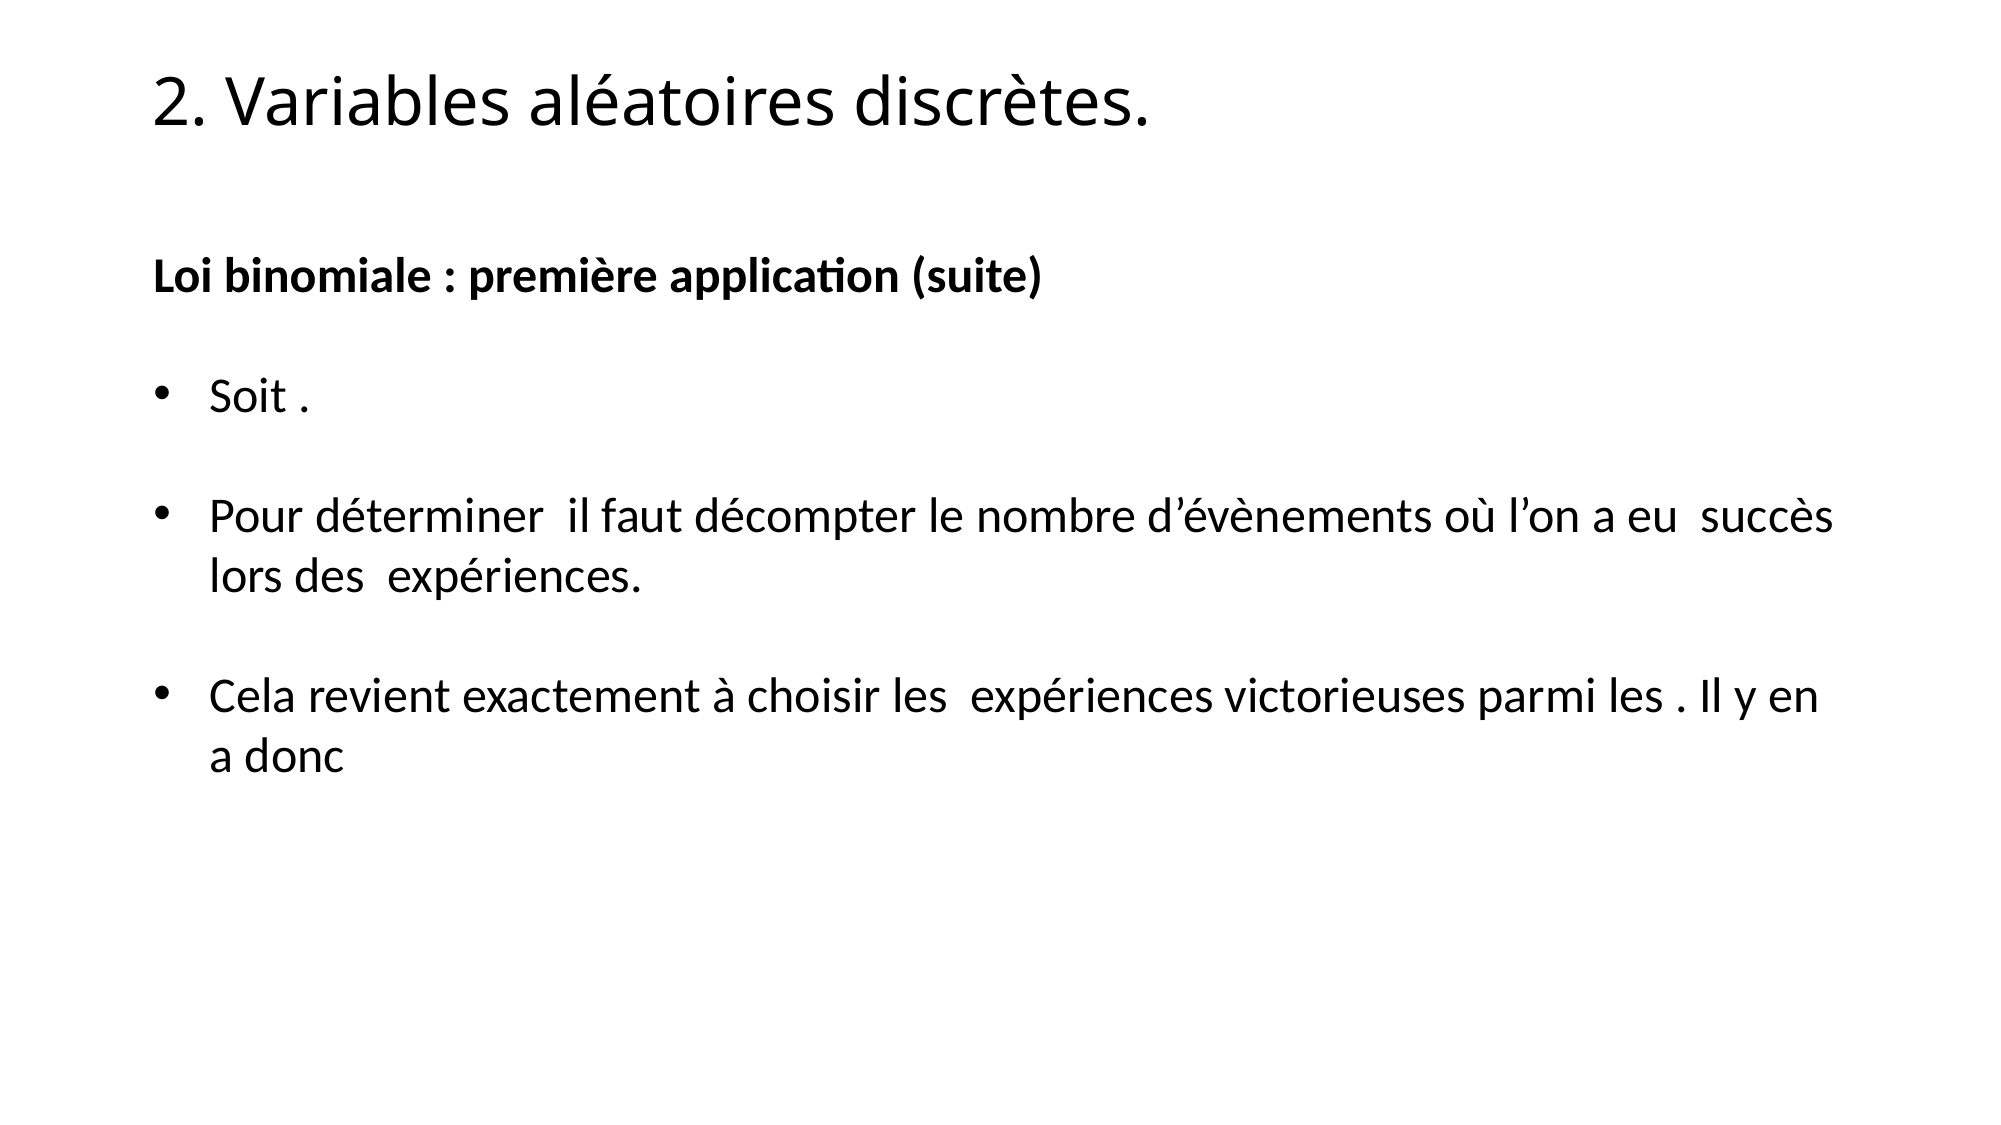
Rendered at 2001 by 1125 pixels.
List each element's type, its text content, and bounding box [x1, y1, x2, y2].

text_box 2. Variables aléatoires discrètes. [137, 59, 1863, 155]
